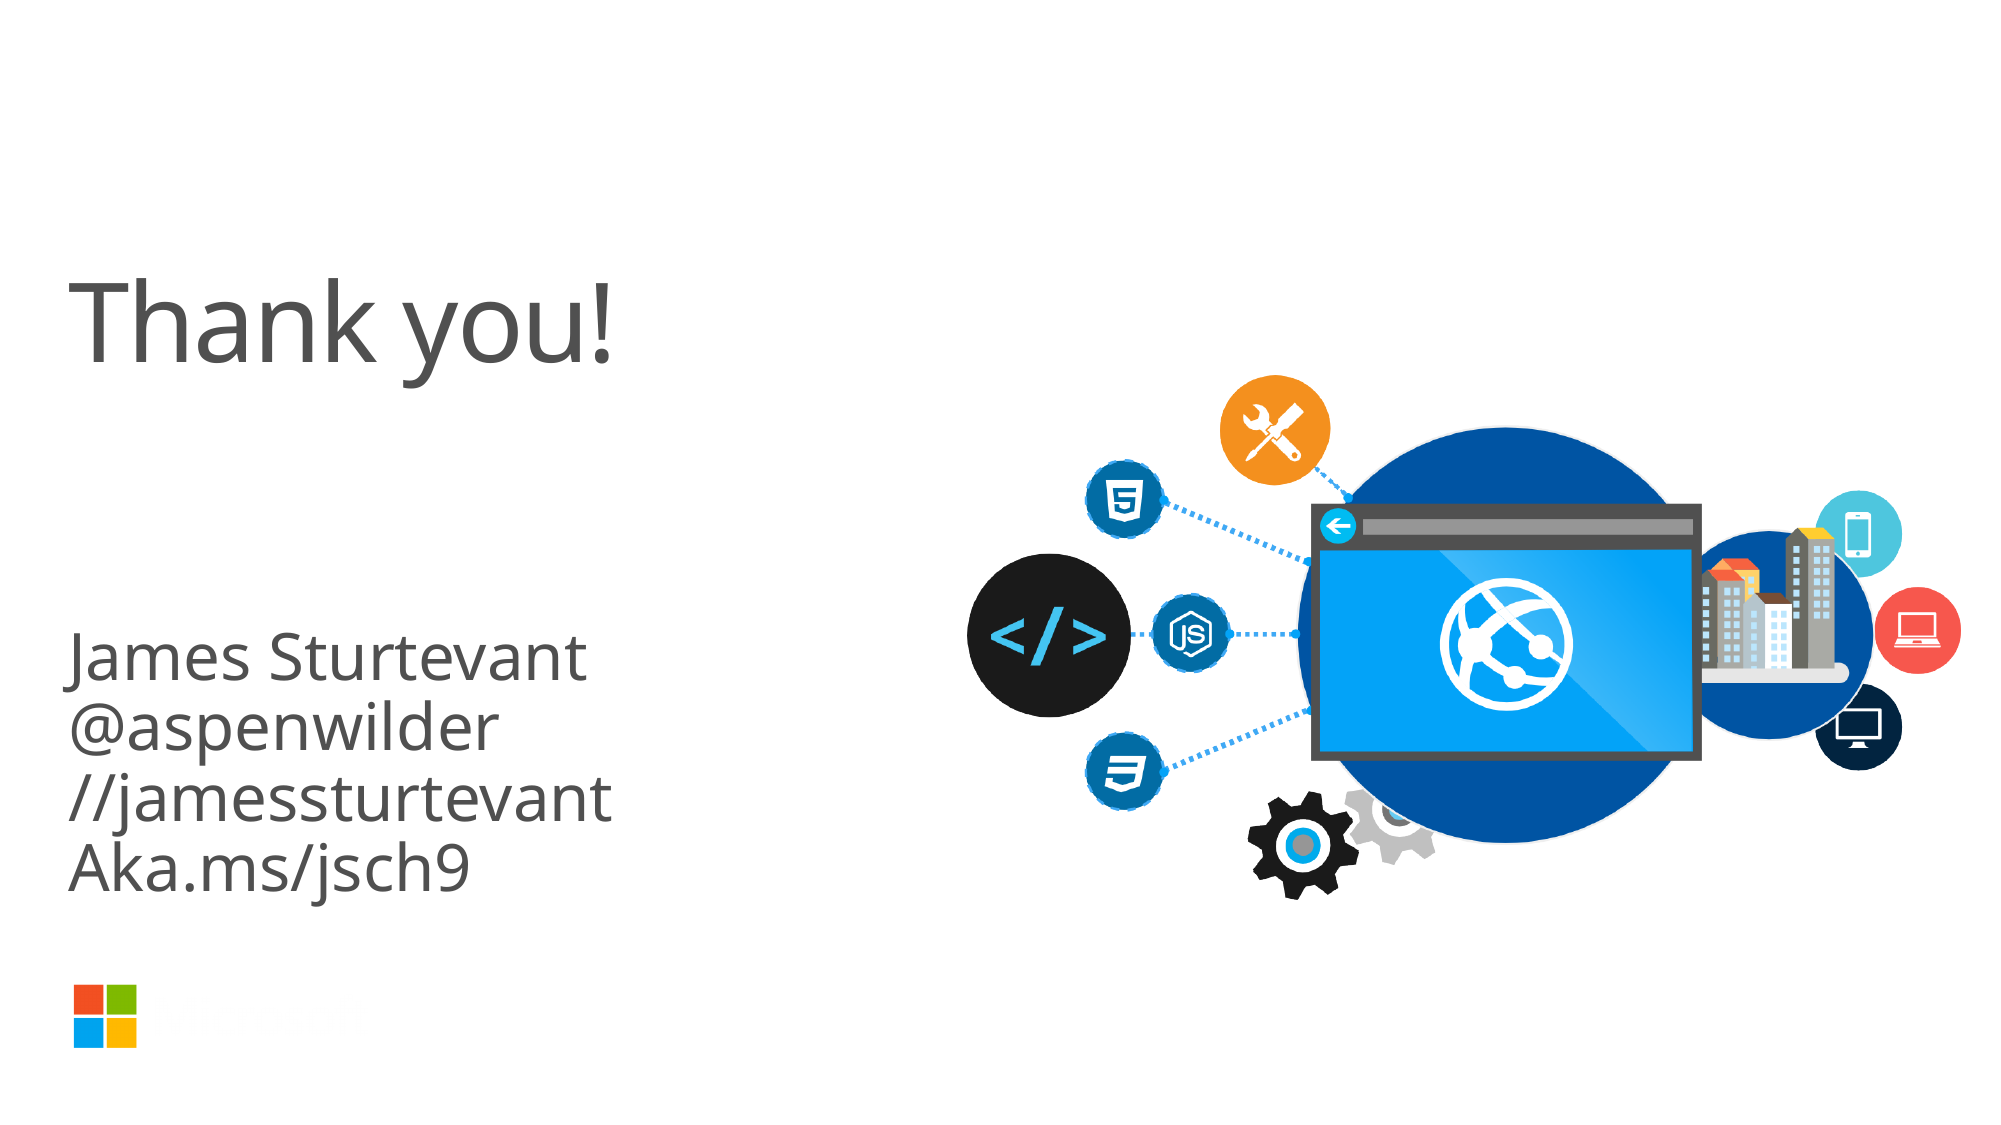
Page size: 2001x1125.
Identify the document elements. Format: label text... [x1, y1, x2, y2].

picture [967, 375, 1961, 901]
picture [73, 984, 368, 1048]
list James Sturtevant @aspenwilder //jamessturtevant Aka.ms/jsch9 [44, 605, 967, 900]
text_box Thank you! [44, 251, 1515, 546]
